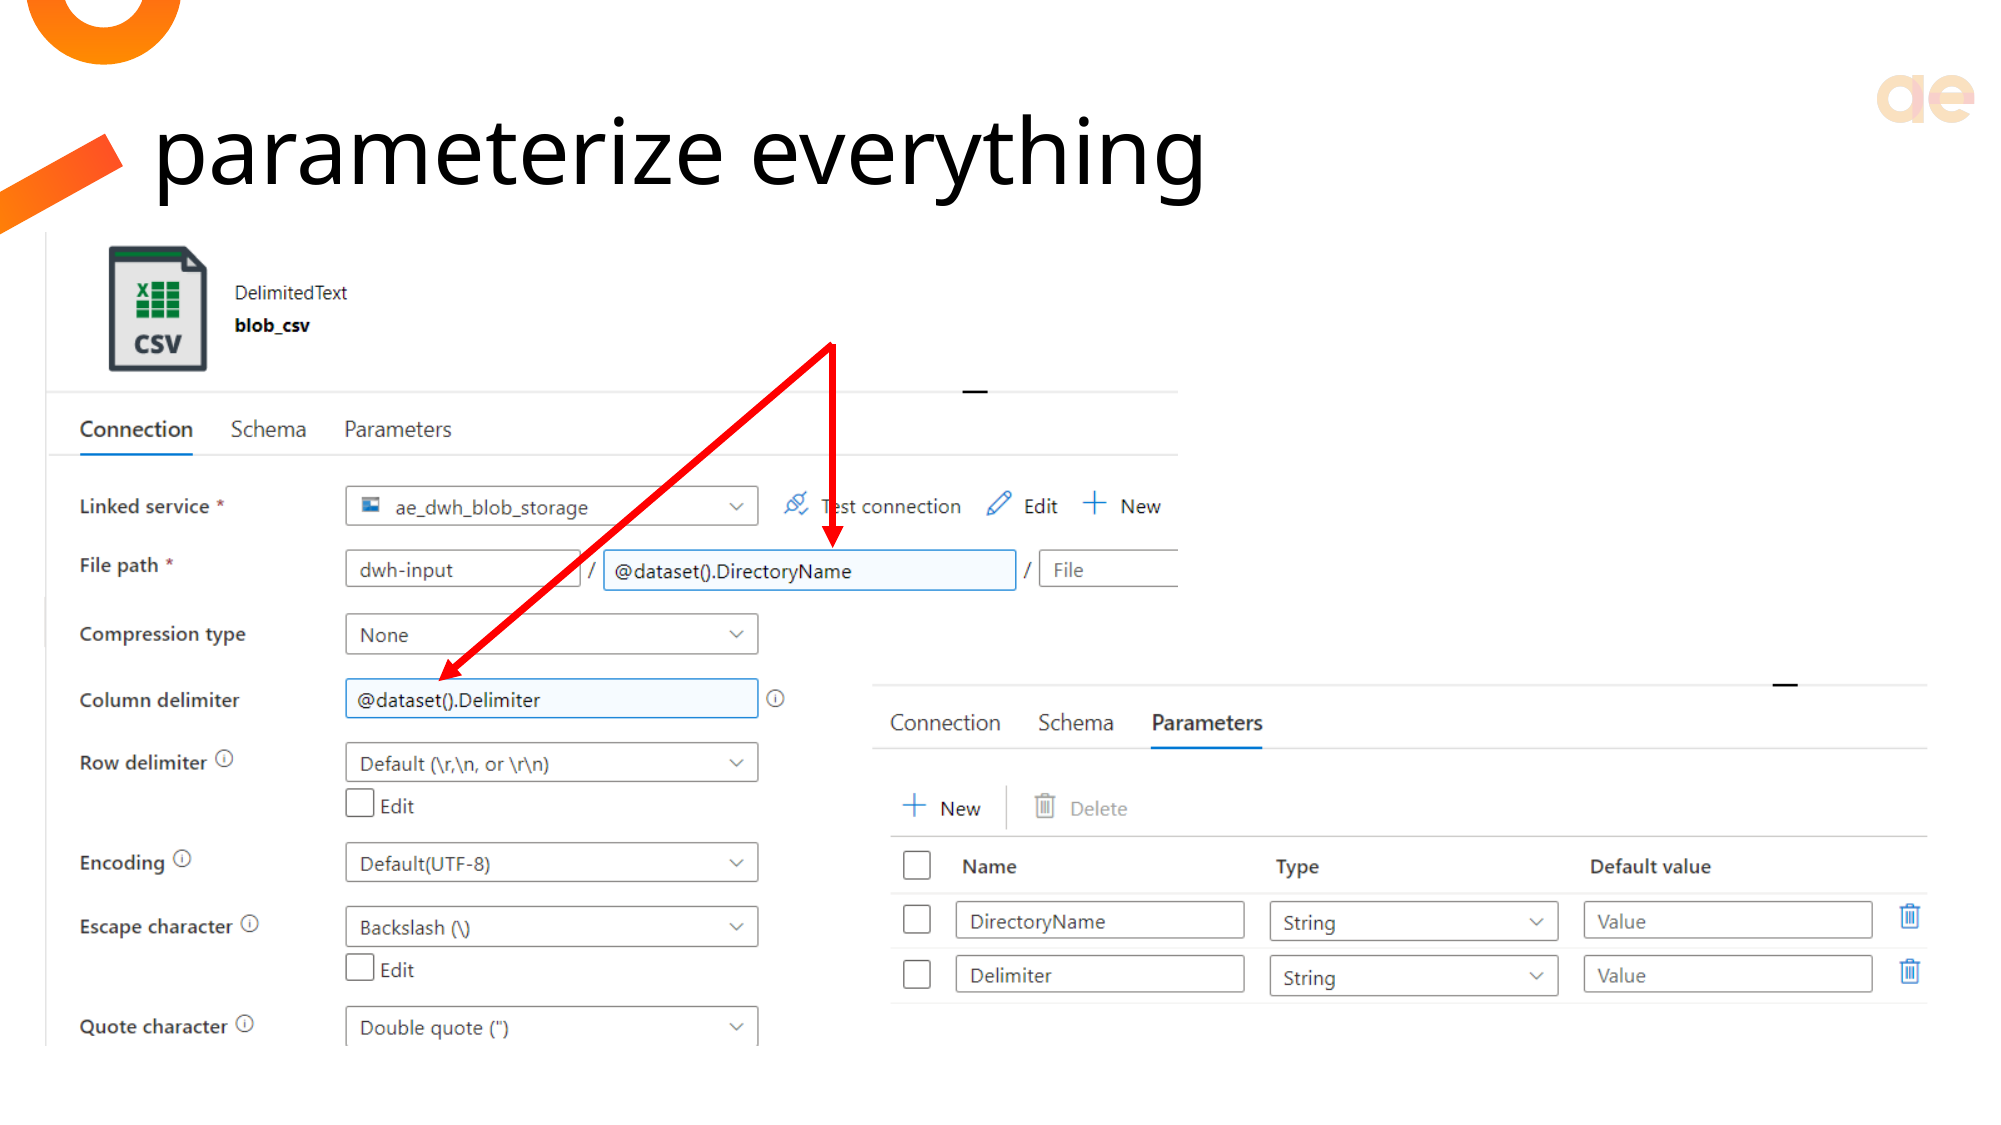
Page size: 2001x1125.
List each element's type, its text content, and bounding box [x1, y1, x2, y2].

picture [1877, 75, 1975, 123]
picture [44, 232, 1928, 1046]
title parameterize everything [137, 79, 1863, 212]
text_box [438, 344, 833, 682]
